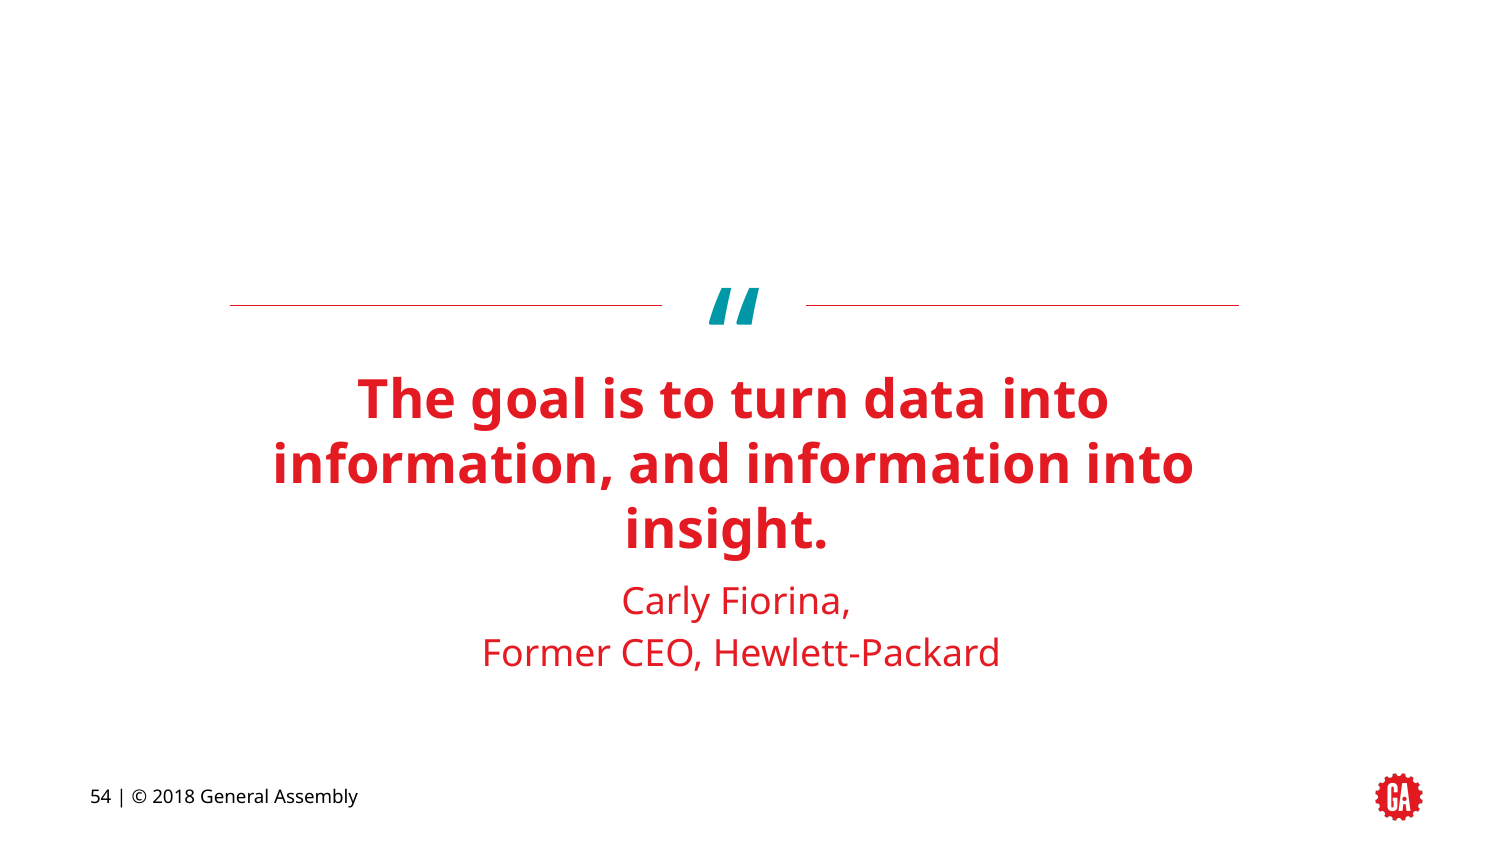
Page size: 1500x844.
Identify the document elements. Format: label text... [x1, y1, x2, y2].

subtitle Carly Fiorina, Former CEO, Hewlett-Packard [369, 555, 1114, 647]
slide_number 54 | © 2018 General Assembly [75, 764, 465, 830]
picture [1373, 771, 1425, 823]
title The goal is to turn data into information, and information into insight. [230, 349, 1239, 560]
